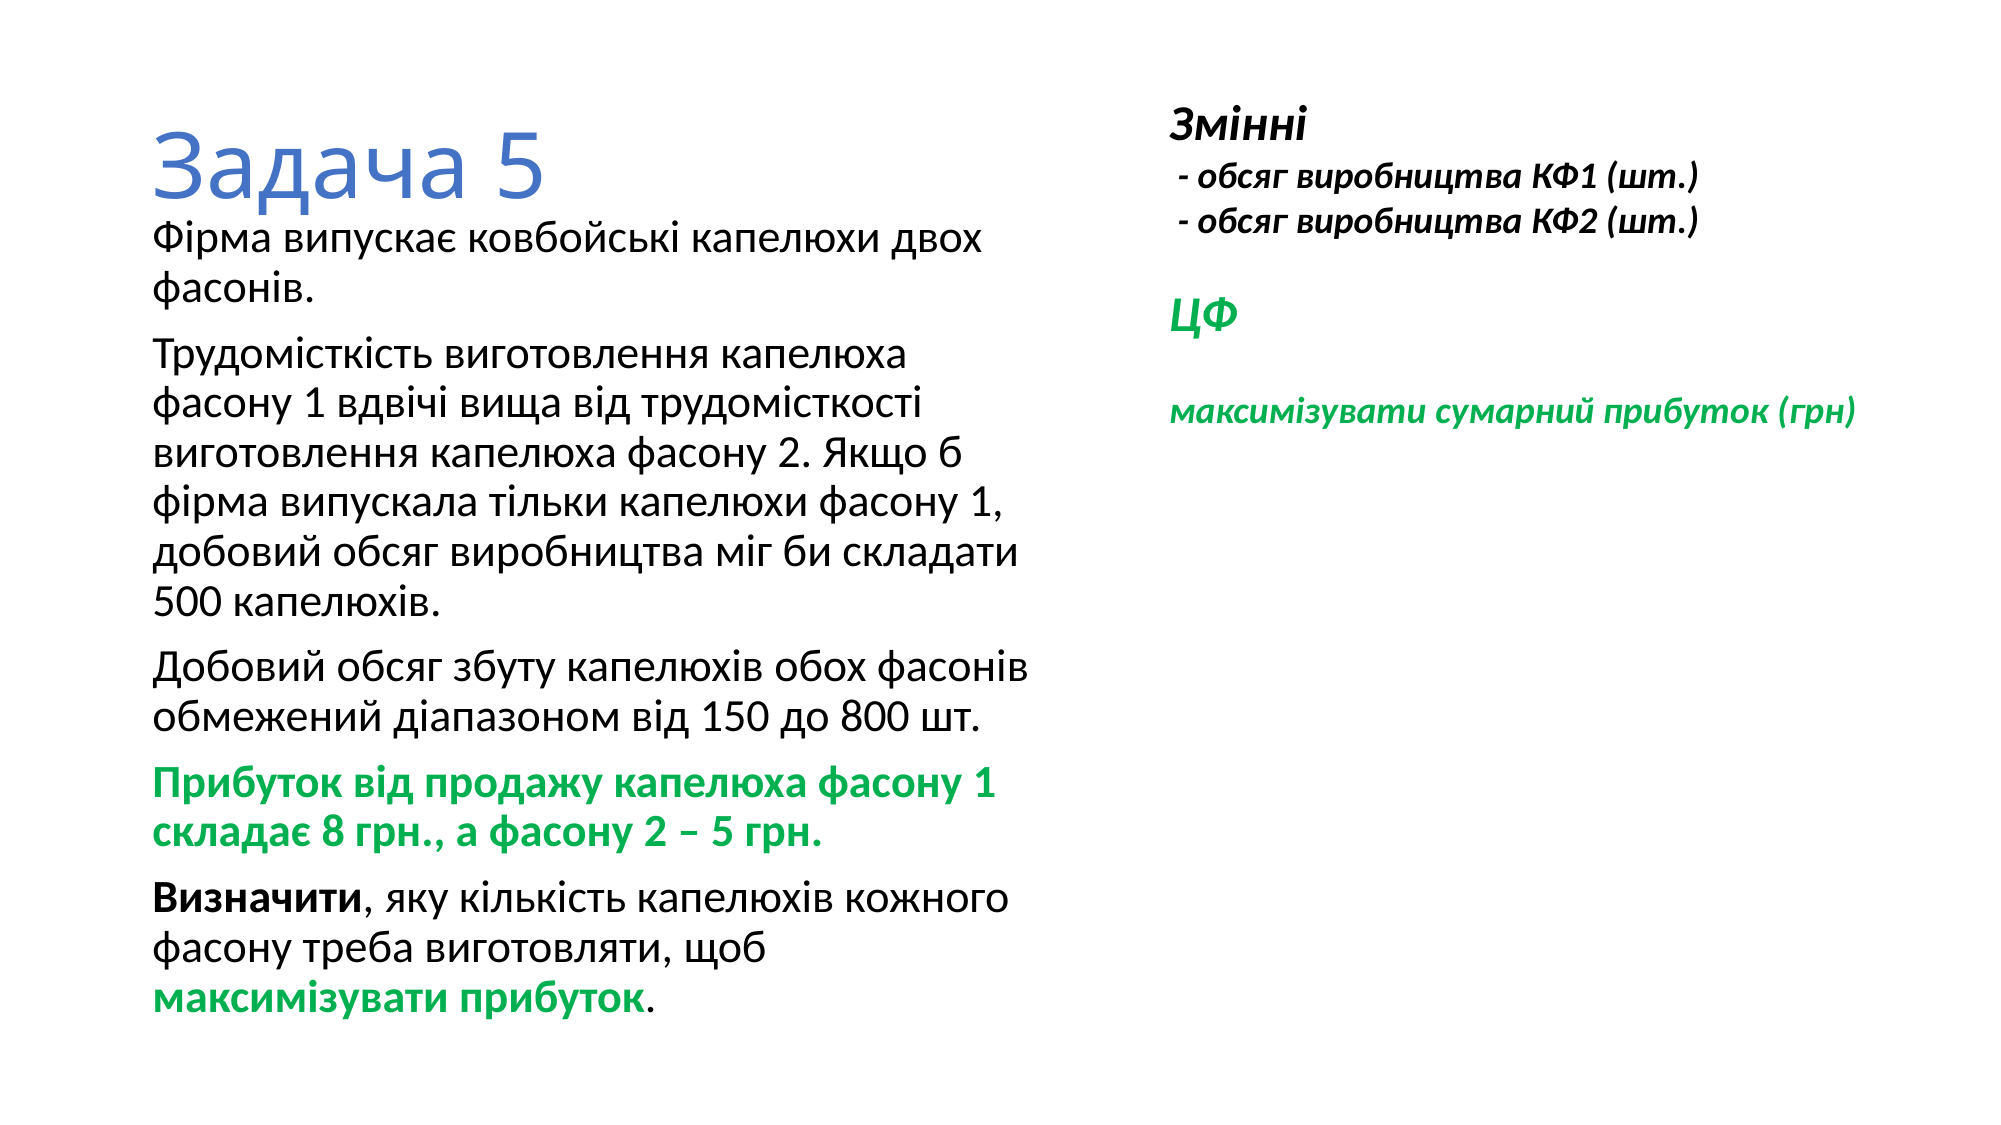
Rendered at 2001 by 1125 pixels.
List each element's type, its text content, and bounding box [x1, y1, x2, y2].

list Фірма випускає ковбойські капелюхи двох фасонів. Трудомісткість виготовлення капелюха фасону 1 вдвічі вища від трудомісткості виготовлення капелюха фасону 2. Якщо б фірма випускала тільки капелюхи фасону 1, добовий обсяг виробництва міг би складати 500 капелюхів. Добовий обсяг збуту капелюхів обох фасонів обмежений діапазоном від 150 до 800 шт. Прибуток від продажу капелюха фасону 1 складає 8 грн., а фасону 2 – 5 грн. Визначити, яку кількість капелюхів кожного фасону треба виготовляти, щоб максимізувати прибуток. [137, 205, 1049, 1088]
title Задача 5 [137, 59, 1863, 278]
